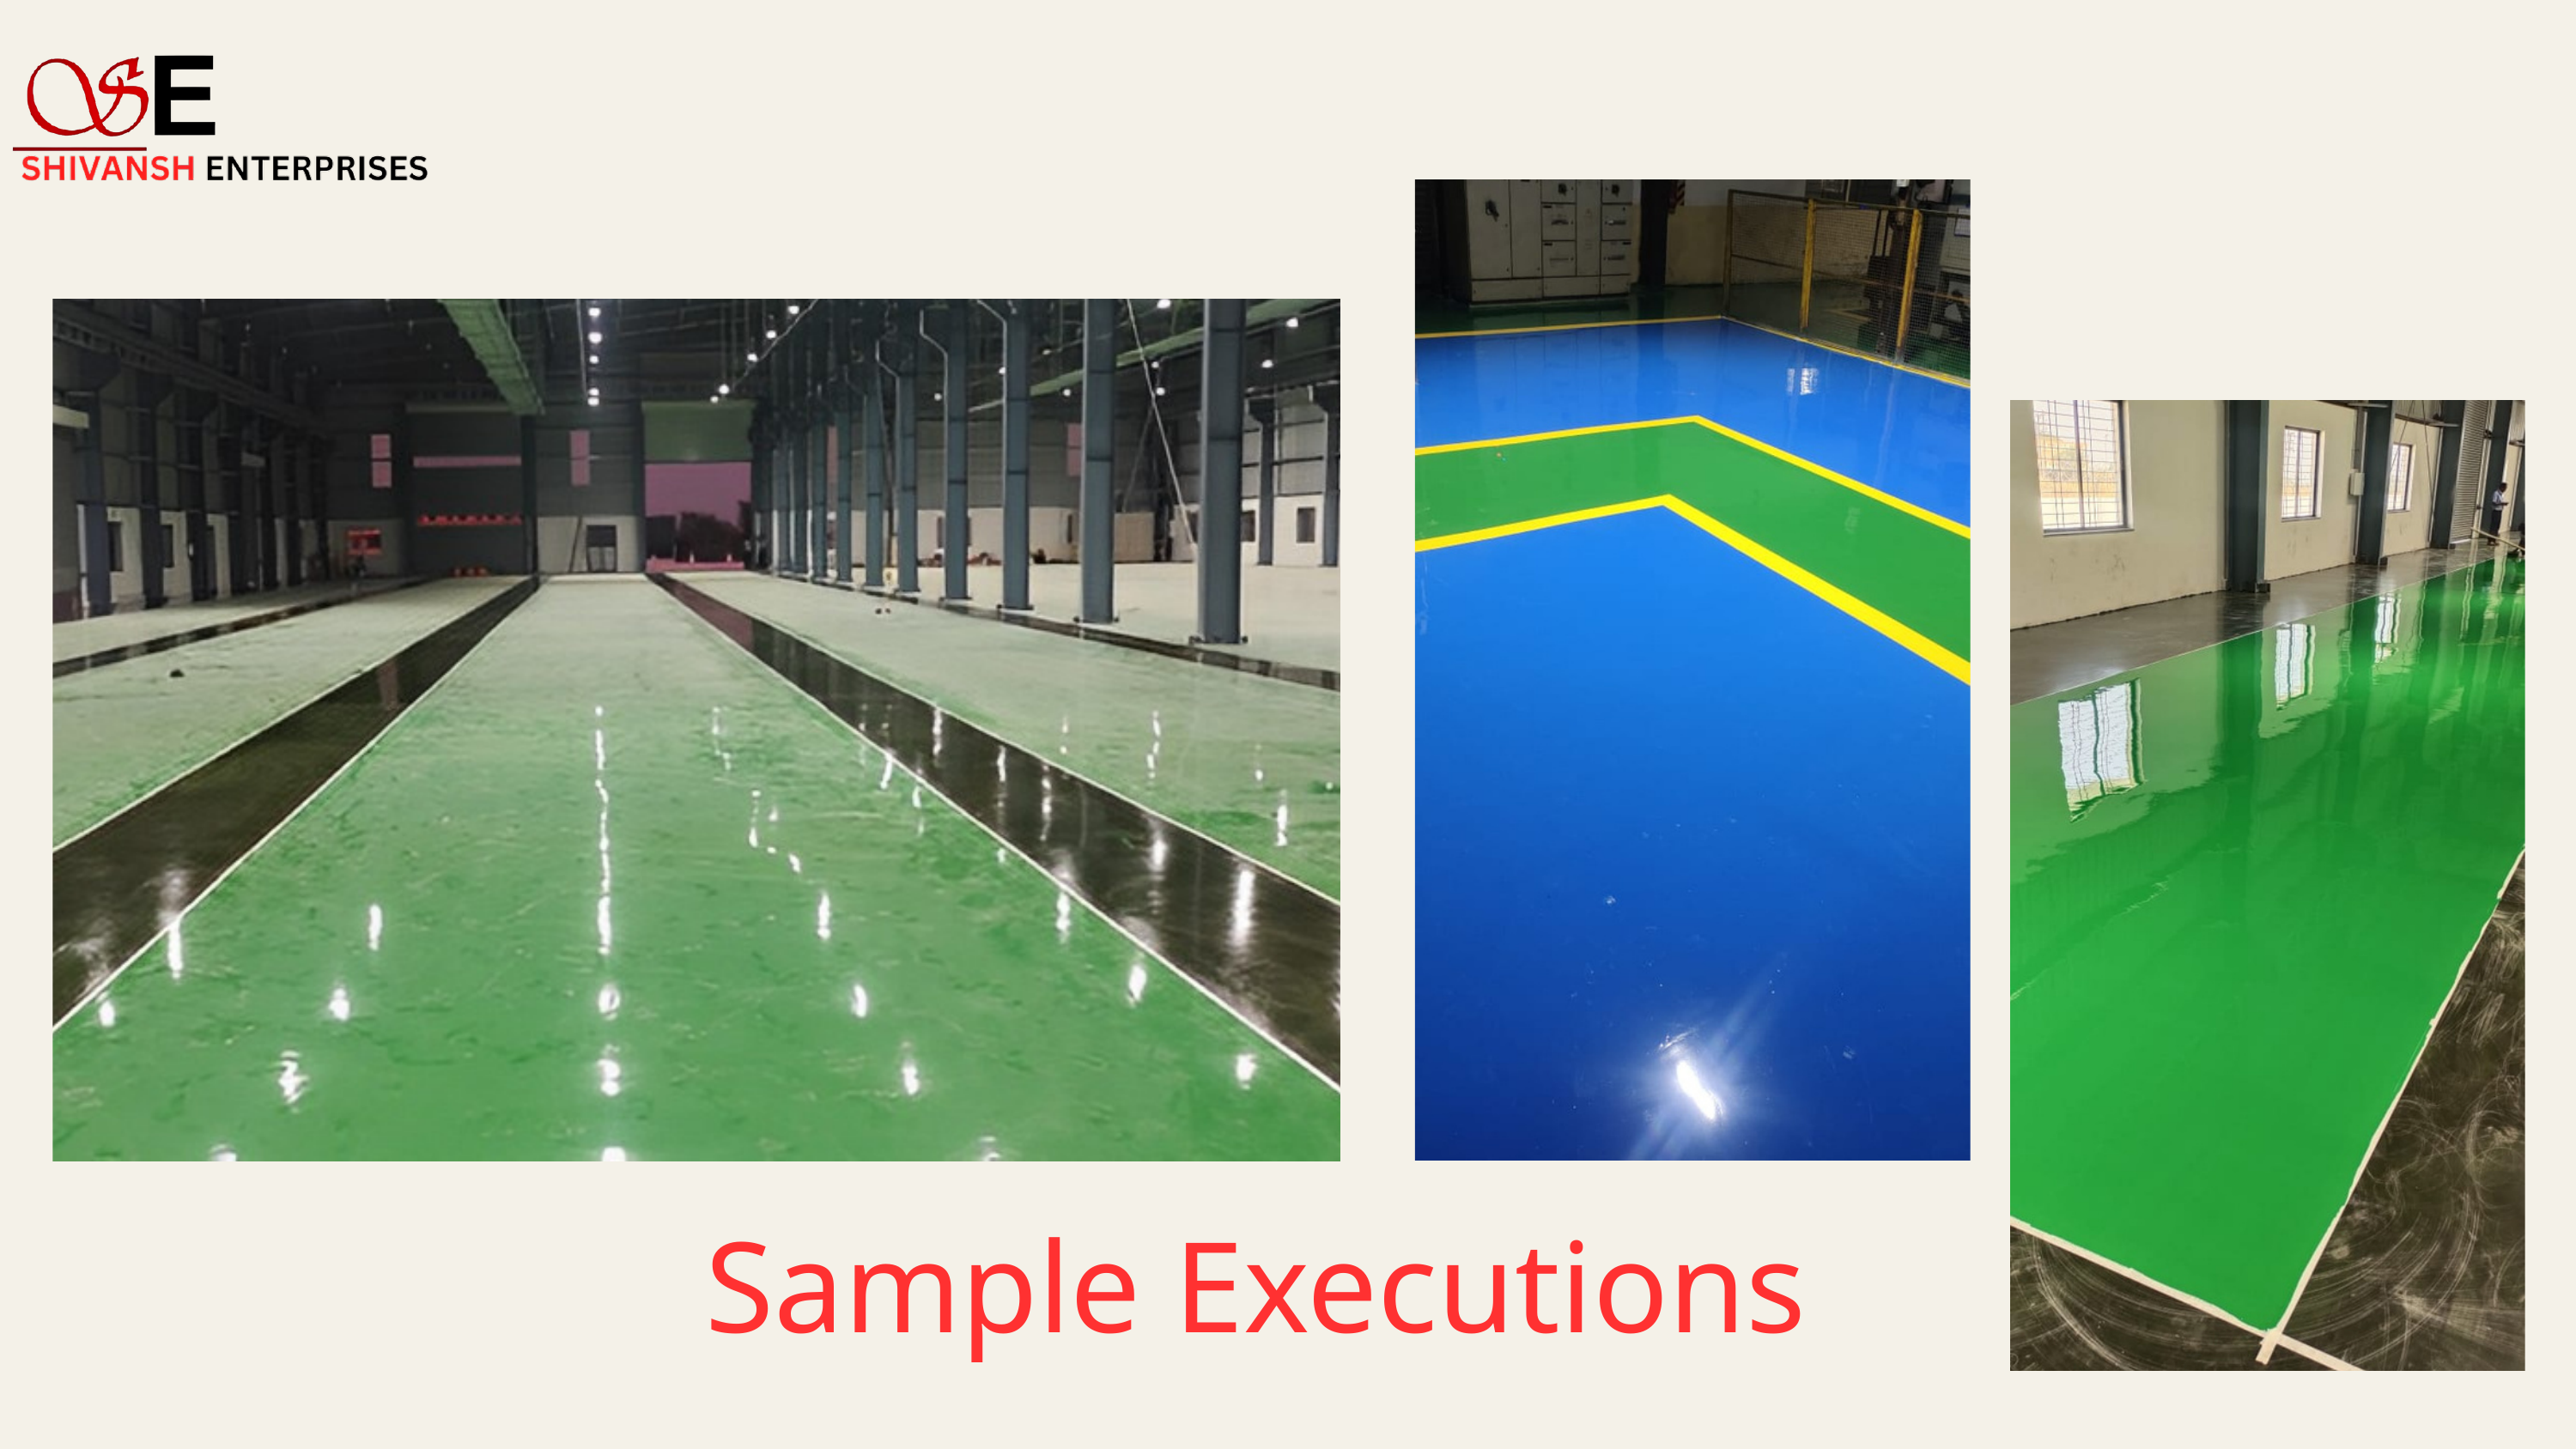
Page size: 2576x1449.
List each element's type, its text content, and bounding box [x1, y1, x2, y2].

text_box Sample Executions [676, 1182, 1837, 1358]
picture [52, 298, 1341, 1161]
picture [1414, 179, 1971, 1161]
picture [2009, 399, 2525, 1371]
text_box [0, 0, 430, 194]
